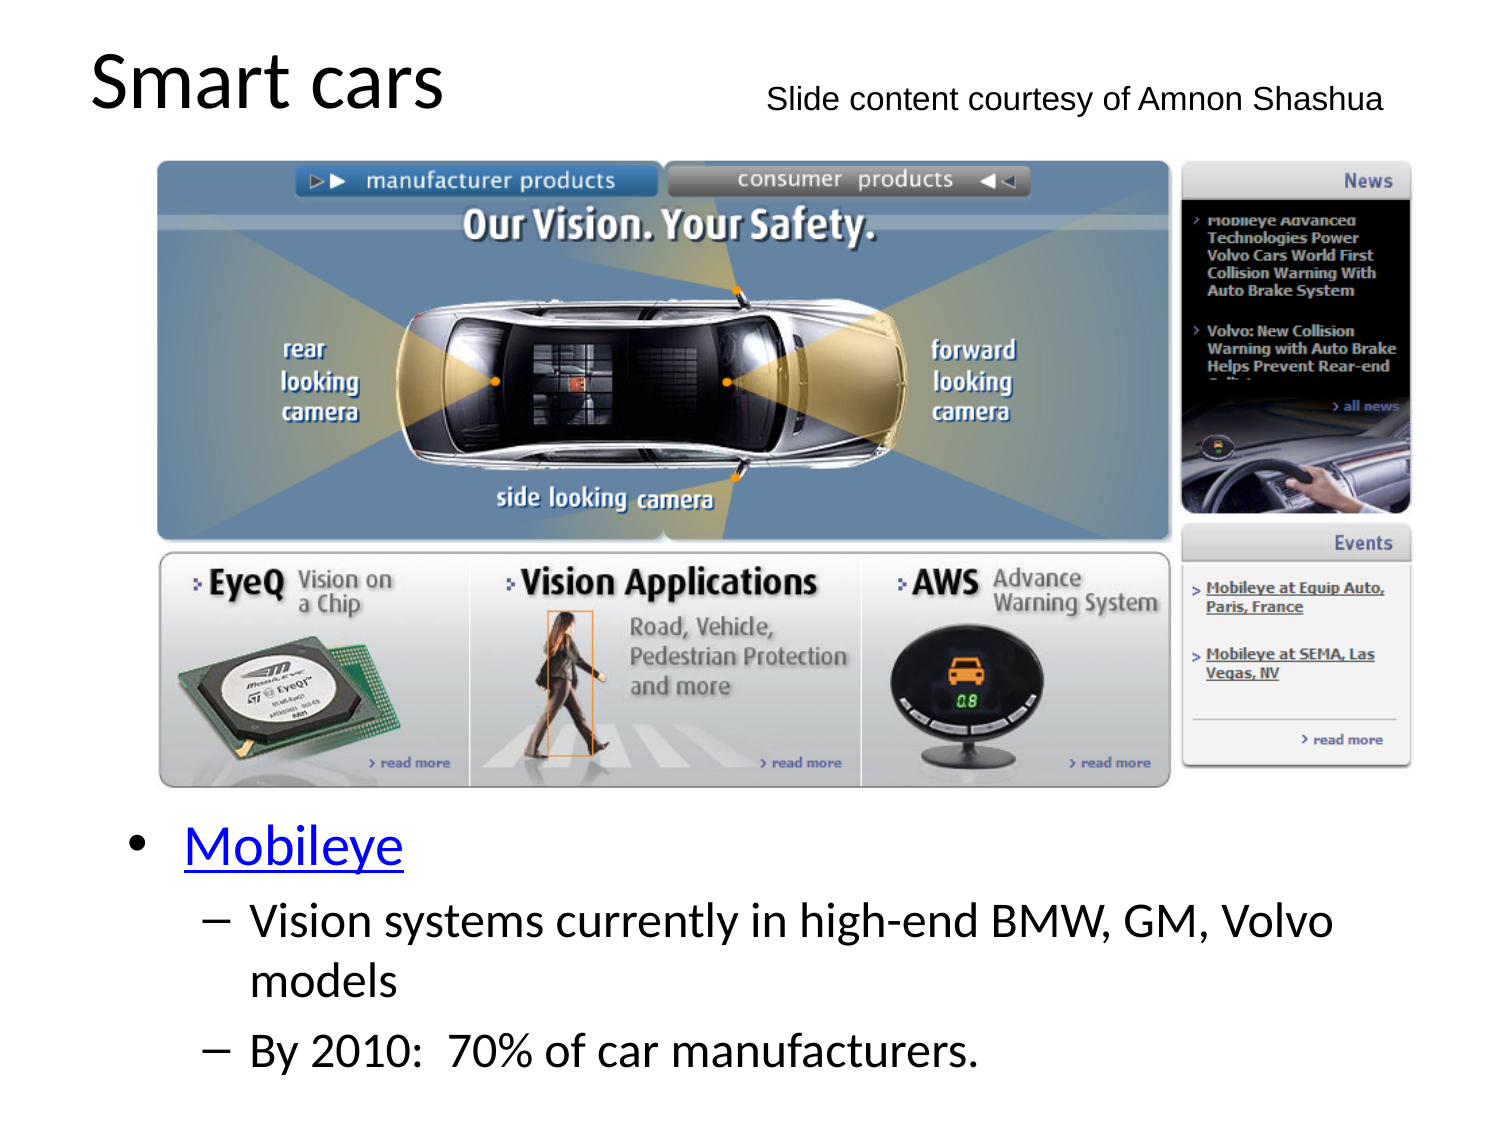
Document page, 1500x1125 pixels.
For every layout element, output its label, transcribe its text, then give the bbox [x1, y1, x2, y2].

text_box Slide content courtesy of Amnon Shashua [751, 69, 1400, 125]
title Smart cars [74, 0, 1426, 151]
list Mobileye Vision systems currently in high-end BMW, GM, Volvo models By 2010: 70% of car manufacturers. [112, 799, 1438, 1125]
picture [148, 142, 1426, 801]
